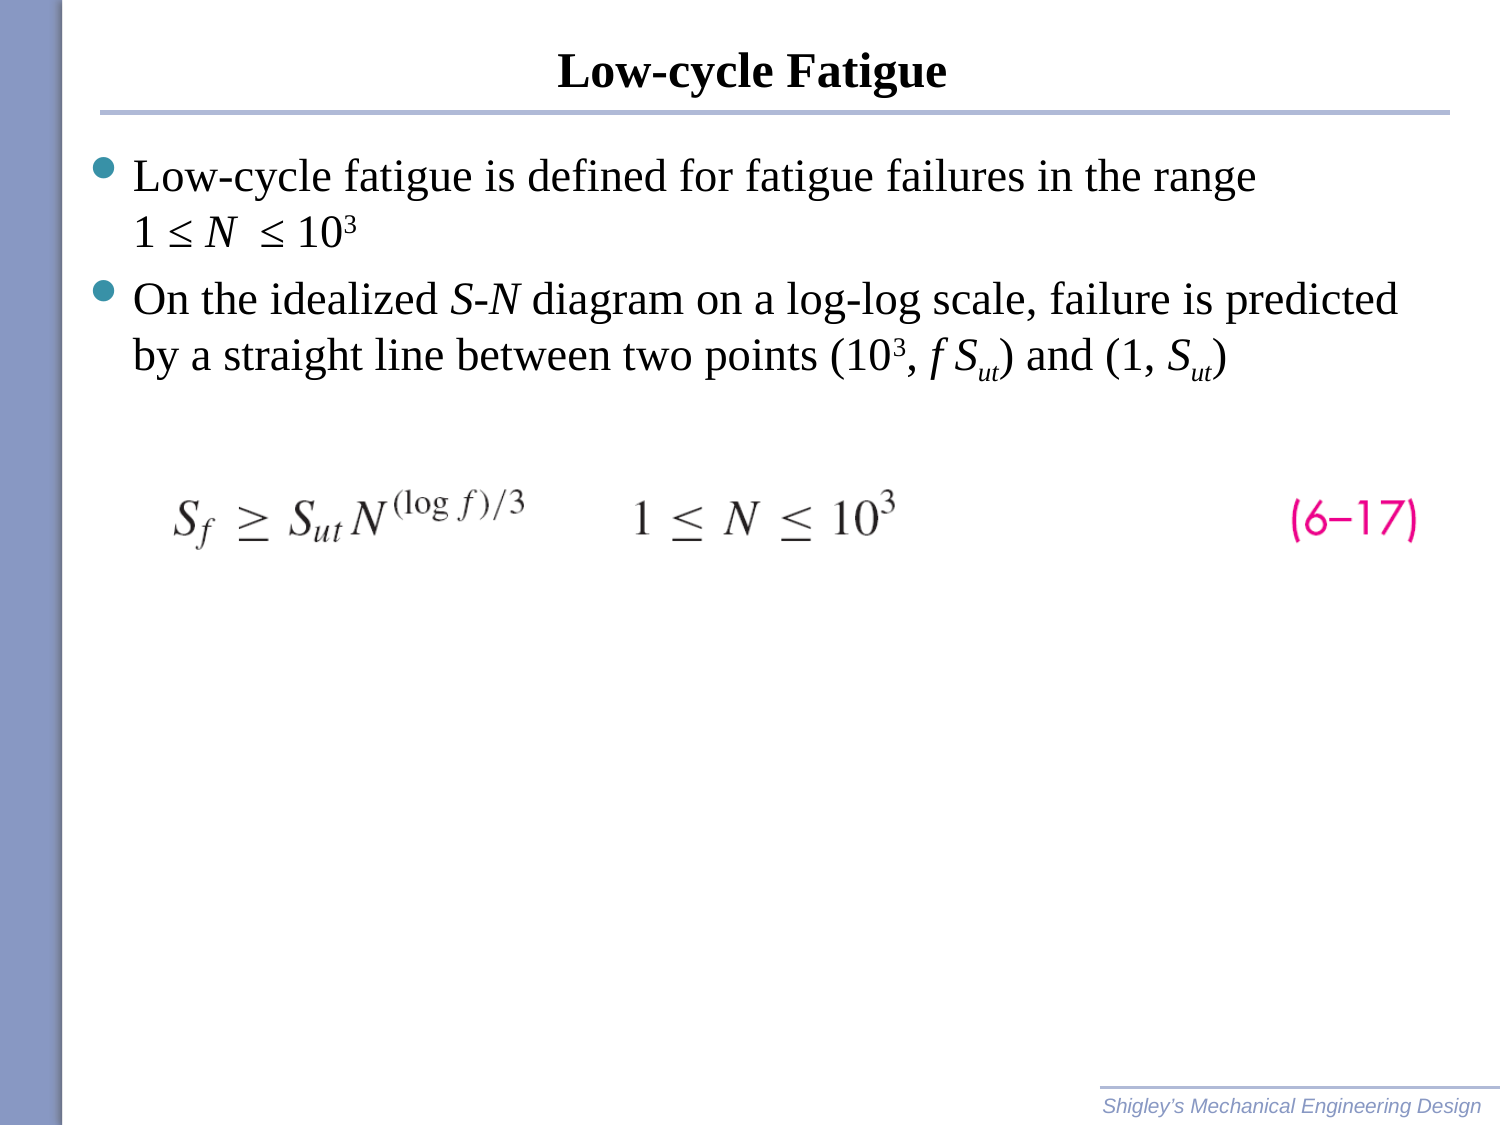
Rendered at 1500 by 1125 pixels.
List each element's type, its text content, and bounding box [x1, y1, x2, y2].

list Low-cycle fatigue is defined for fatigue failures in the range 1 ≤ N ≤ 103 On the idealized S-N diagram on a log-log scale, failure is predicted by a straight line between two points (103, f Sut) and (1, Sut) [62, 137, 1438, 438]
picture [162, 473, 1426, 563]
footer Shigley’s Mechanical Engineering Design [1087, 1074, 1500, 1125]
title Low-cycle Fatigue [137, 30, 1368, 106]
